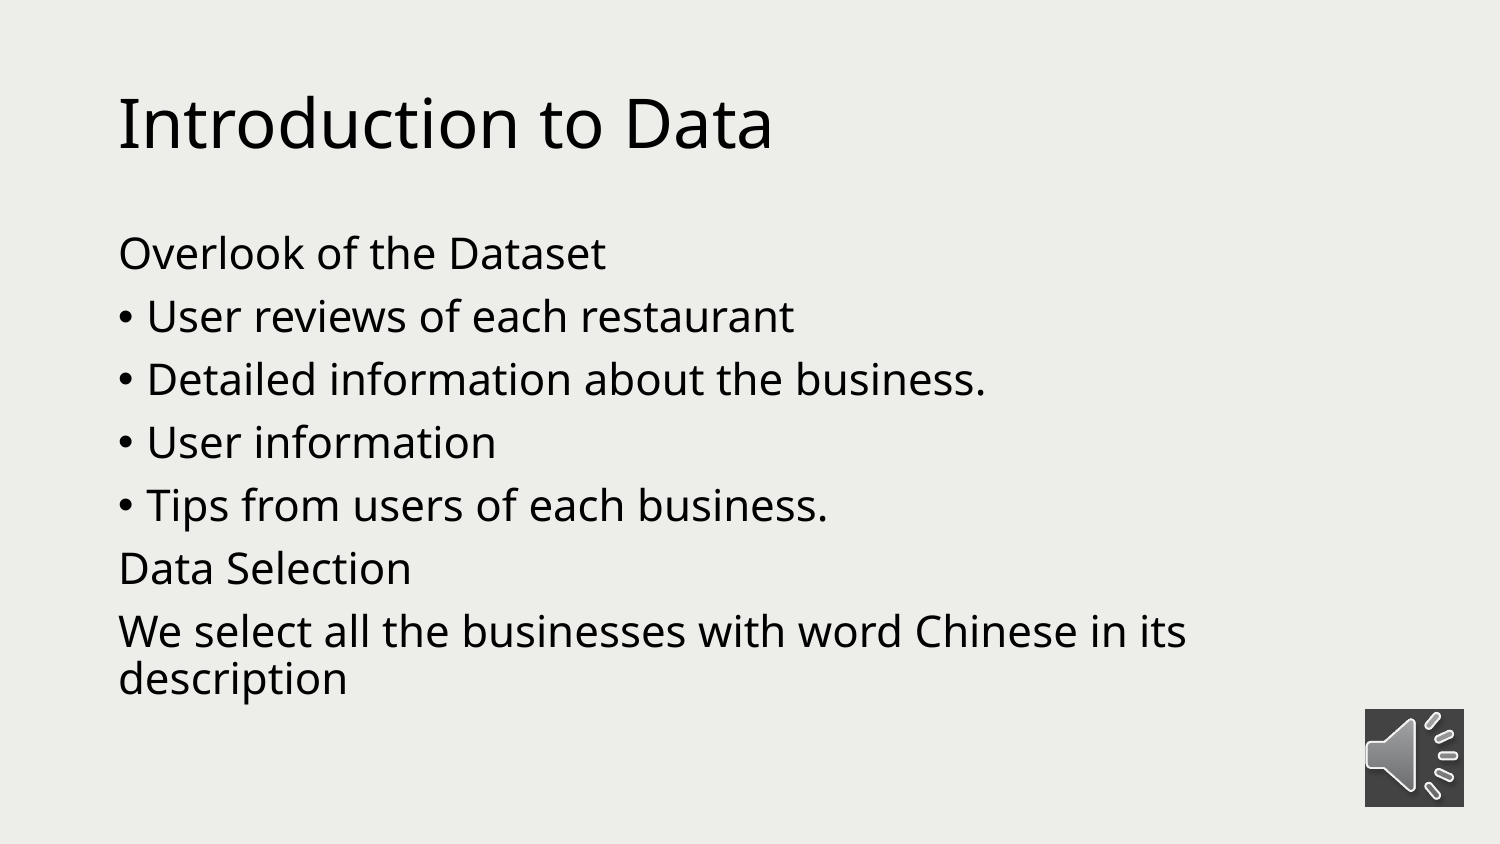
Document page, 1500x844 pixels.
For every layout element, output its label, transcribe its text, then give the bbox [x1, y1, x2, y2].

title Introduction to Data [103, 44, 1397, 208]
picture [1364, 708, 1465, 809]
list Overlook of the Dataset User reviews of each restaurant Detailed information about the business. User information Tips from users of each business. Data Selection We select all the businesses with word Chinese in its description [103, 224, 1397, 760]
